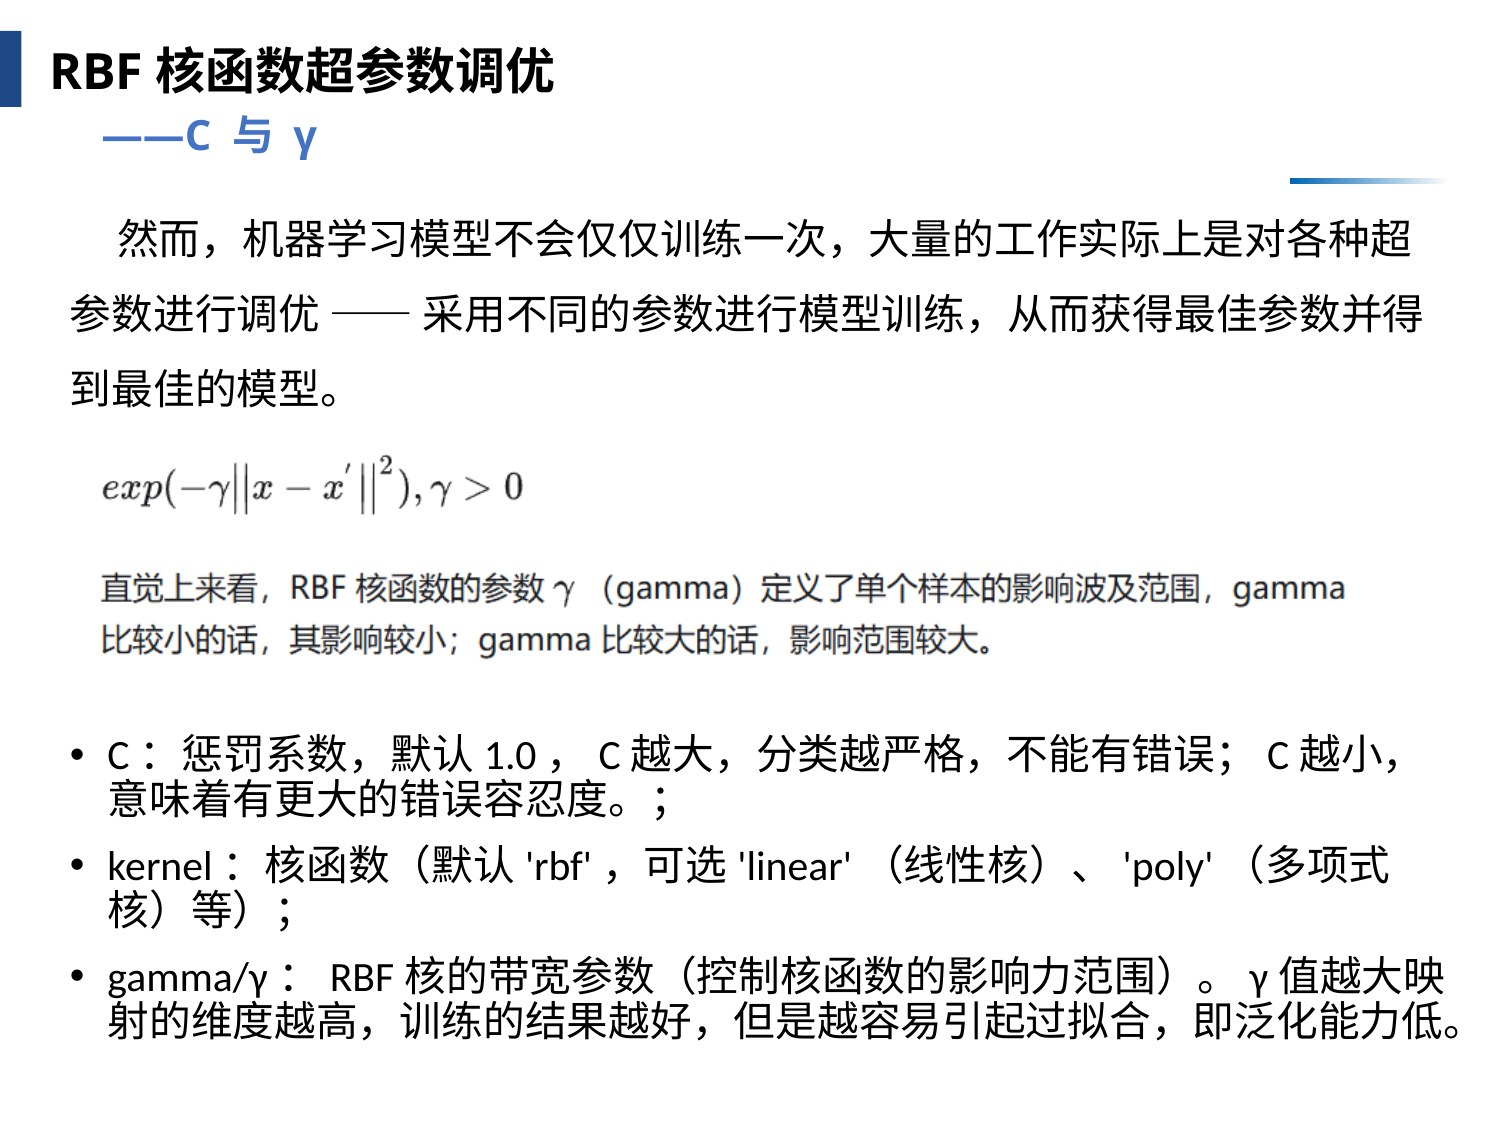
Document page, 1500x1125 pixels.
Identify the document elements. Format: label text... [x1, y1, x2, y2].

text_box ——C 与 γ [86, 101, 1181, 167]
text_box RBF核函数超参数调优 [34, 0, 1078, 168]
picture [86, 440, 1376, 685]
list 然而，机器学习模型不会仅仅训练一次，大量的工作实际上是对各种超参数进行调优 —— 采用不同的参数进行模型训练，从而获得最佳参数并得到最佳的模型。 ​C​：惩罚系数，默认1.0，C越大，分类越严格，不能有错误；C越小，意味着有更大的错误容忍度。； ​kernel​：核函数（默认'rbf'，可选'linear'（线性核）、'poly'（多项式核）等）； ​gamma/​γ：RBF核的带宽参数（控制核函数的影响力范围）。γ值越大映射的维度越高，训练的结果越好，但是越容易引起过拟合，即泛化能力低。 [55, 180, 1464, 1048]
text_box [0, 30, 22, 107]
